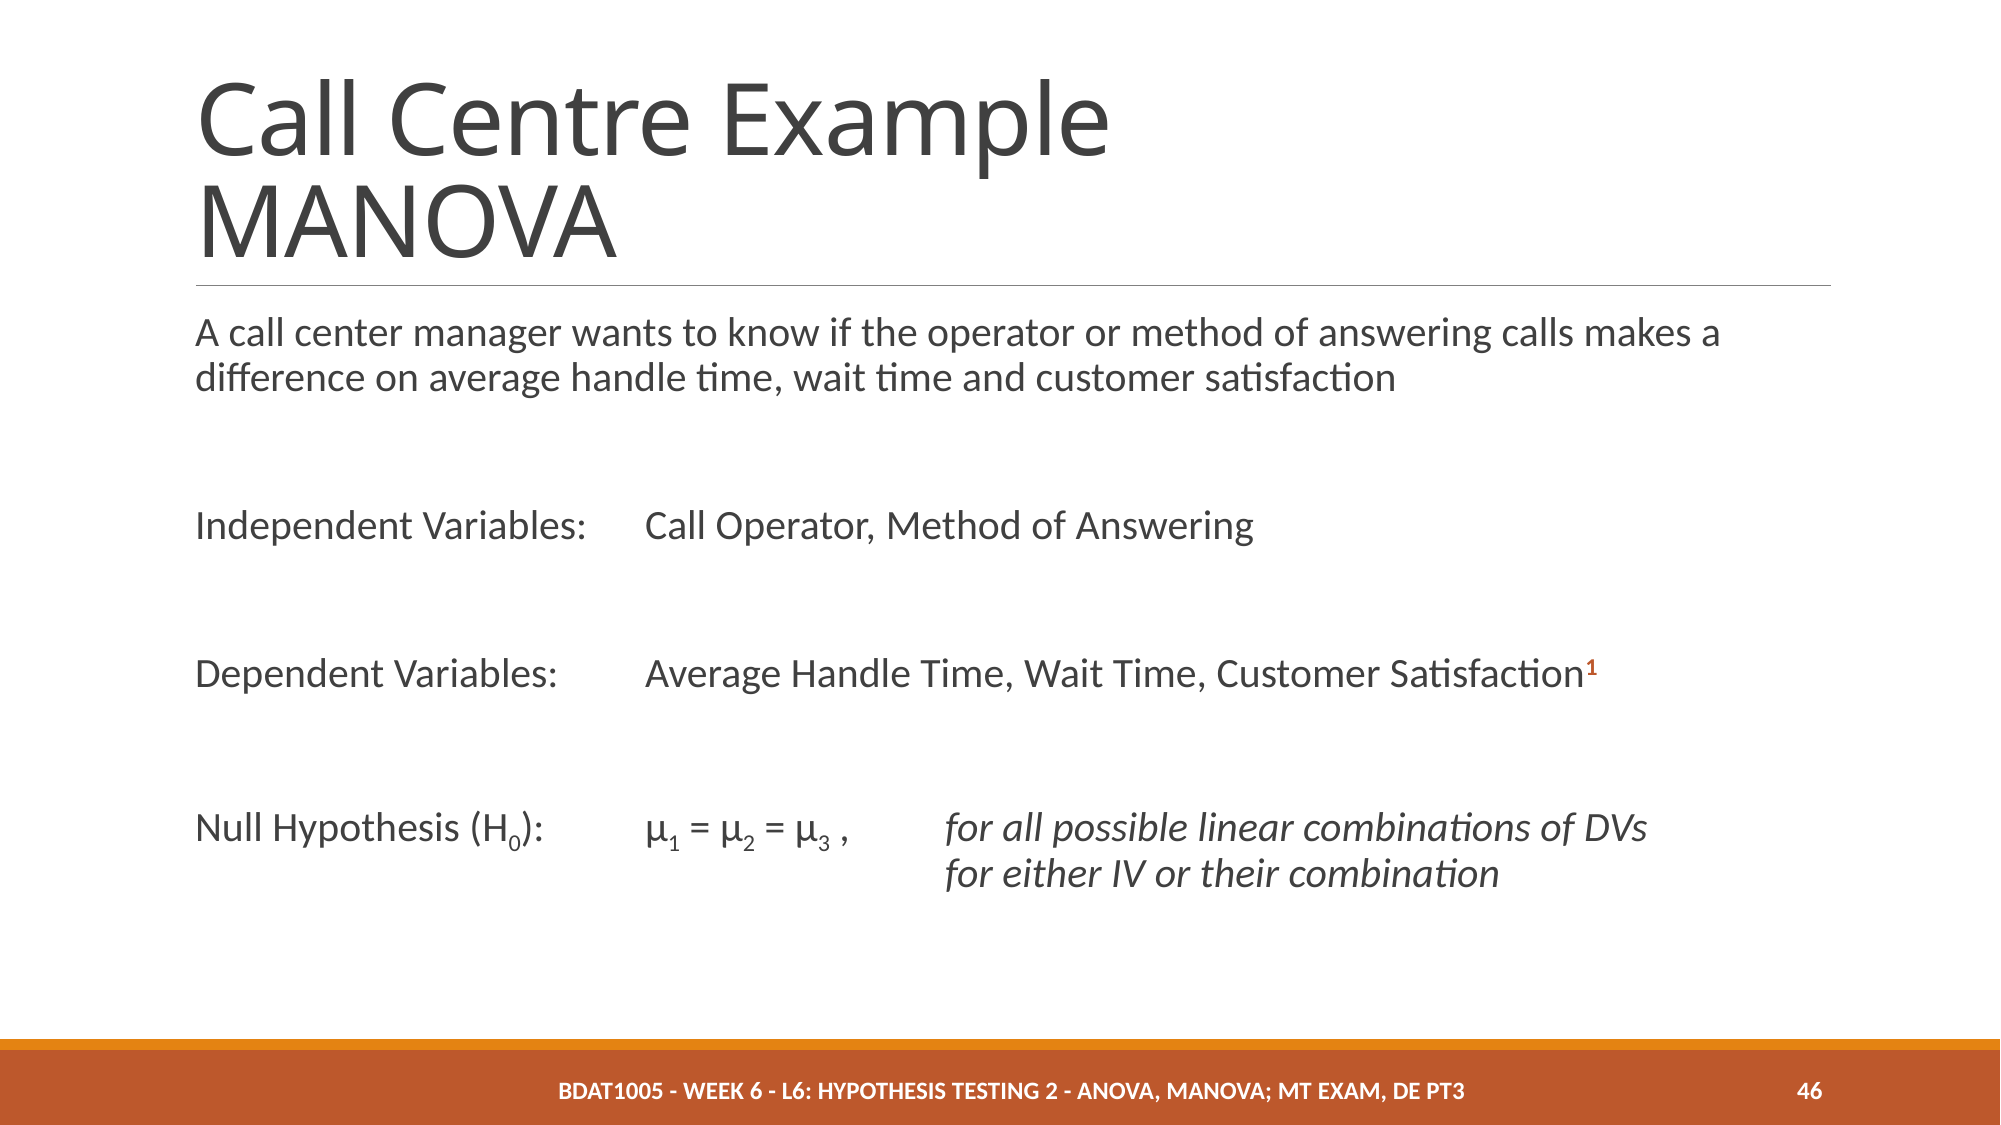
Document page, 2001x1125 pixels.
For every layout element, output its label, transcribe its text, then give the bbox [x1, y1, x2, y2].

list A call center manager wants to know if the operator or method of answering calls makes a difference on average handle time, wait time and customer satisfaction Independent Variables: Call Operator, Method of Answering Dependent Variables: Average Handle Time, Wait Time, Customer Satisfaction1 Null Hypothesis (H0): μ1 = μ2 = μ3 , for all possible linear combinations of DVs for either IV or their combination [180, 302, 1830, 963]
title Call Centre Example MANOVA [180, 47, 1830, 285]
footer BDAT1005 - Week 6 - L6: Hypothesis Testing 2 - ANOVA, MANOVA; MT Exam, DE pt3 [375, 1059, 1650, 1120]
slide_number 46 [1687, 1059, 1838, 1120]
